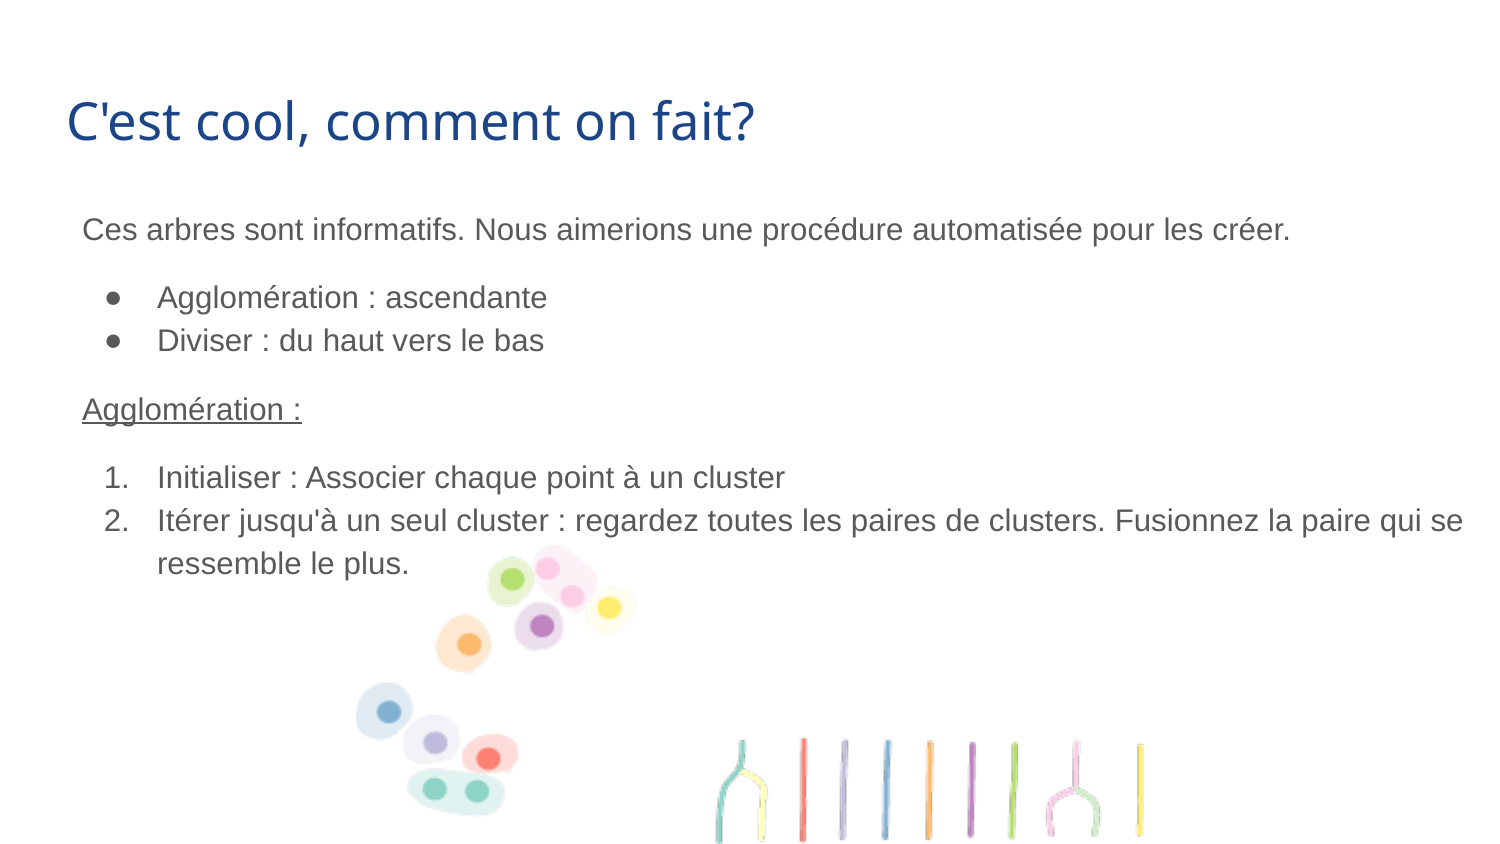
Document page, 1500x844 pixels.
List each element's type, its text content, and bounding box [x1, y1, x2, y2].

picture [356, 544, 1144, 844]
title C'est cool, comment on fait? [51, 72, 1449, 167]
list Ces arbres sont informatifs. Nous aimerions une procédure automatisée pour les créer. Agglomération : ascendante Diviser : du haut vers le bas Agglomération : Initialiser : Associer chaque point à un cluster Itérer jusqu'à un seul cluster : regardez toutes les paires de clusters. Fusionnez la paire qui se ressemble le plus. [67, 189, 1500, 750]
